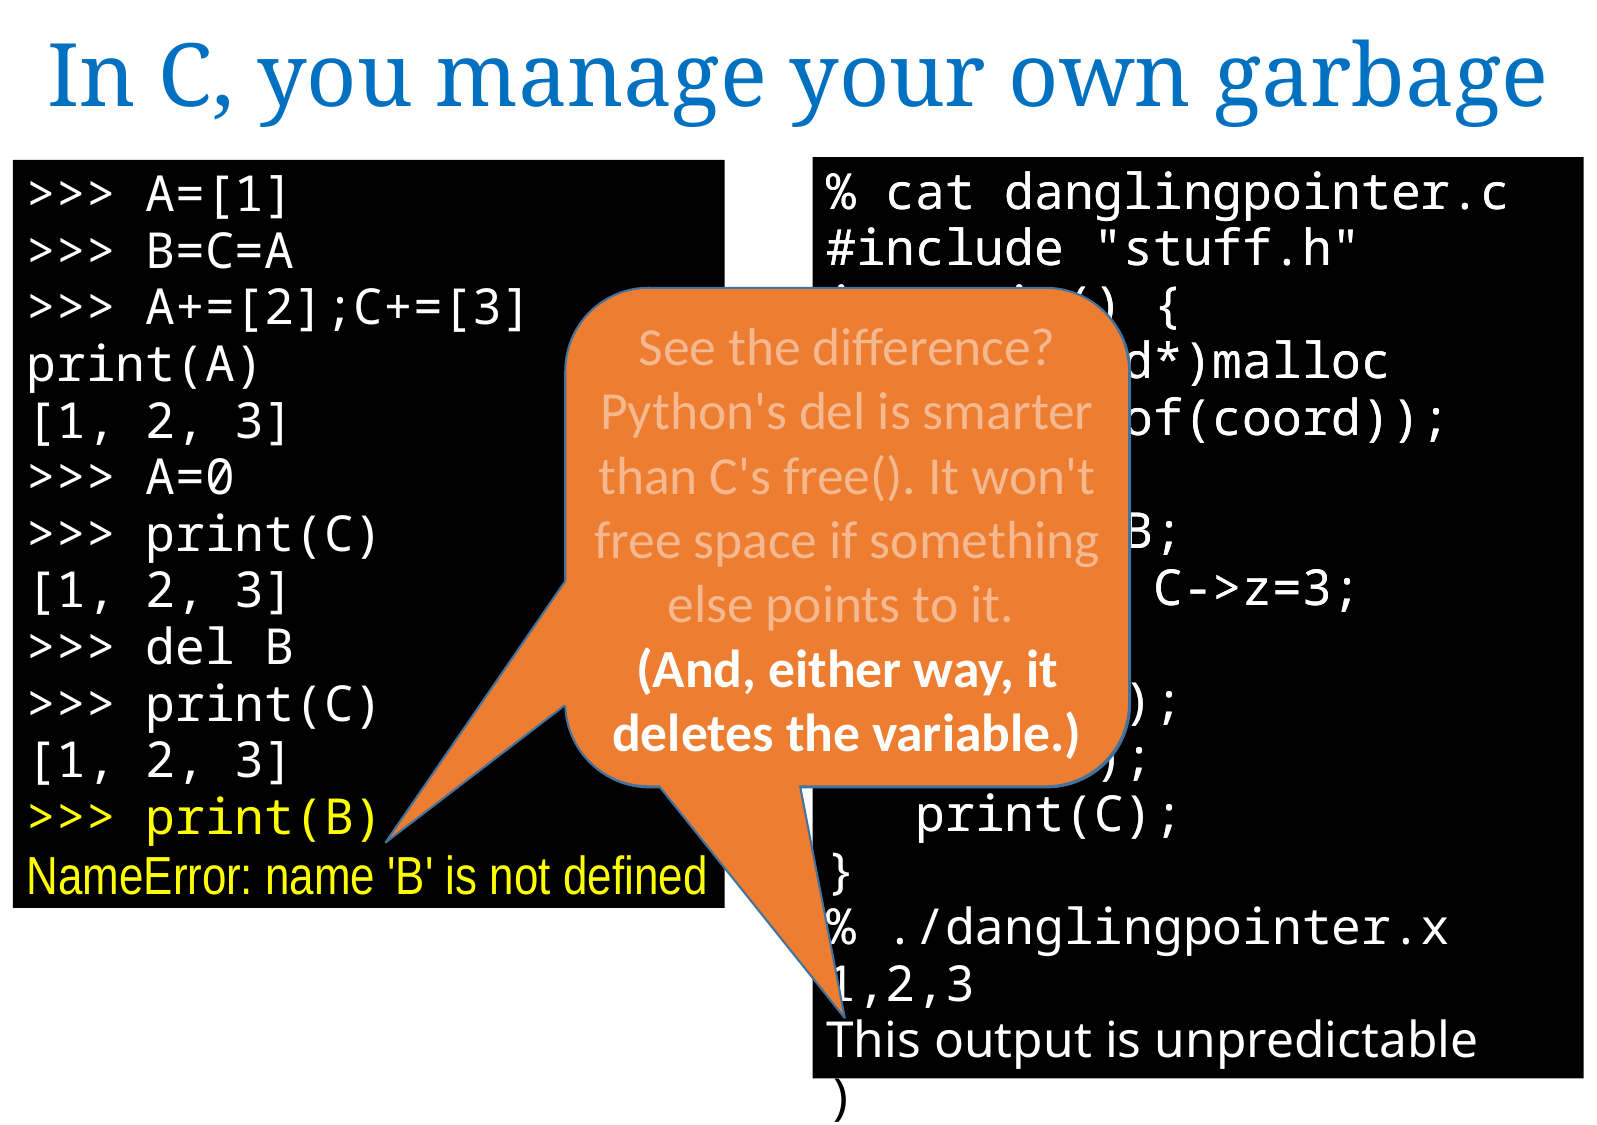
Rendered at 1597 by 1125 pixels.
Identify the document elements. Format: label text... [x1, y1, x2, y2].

title In C, you manage your own garbage [0, 0, 1597, 158]
text_box [514, 573, 645, 712]
text_box See the difference? Del is smarter than free. It frees the space only if nothing else points to it. (And, either way, it deletes the variable.) [384, 581, 564, 844]
text_box % cat danglingpointer.c #include "stuff.h" int main() { A=(coord*)malloc (sizeof(coord)); A->x=1; B=A; C=B; A->y=2; C->z=3; A=NULL; print(C); free(B); print(C); % ./danglingpointer.x 1,2,3 This output is unpredictable [812, 158, 1584, 1079]
text_box >>> A=[1] >>> B=C=A >>> A+=[2];C+=[3] print(A) [1, 2, 3] >>> A=0 >>> print(C) [1, 2, 3] >>> del B >>> print(C) [1, 2, 3] >>> print(B)rint(B) NameError: name 'B' is not defined [12, 159, 725, 908]
text_box See the difference? Python's del is smarter than C's free(). It won't free space if something else points to it. (And, either way, it deletes the variable.) [564, 286, 1131, 1019]
